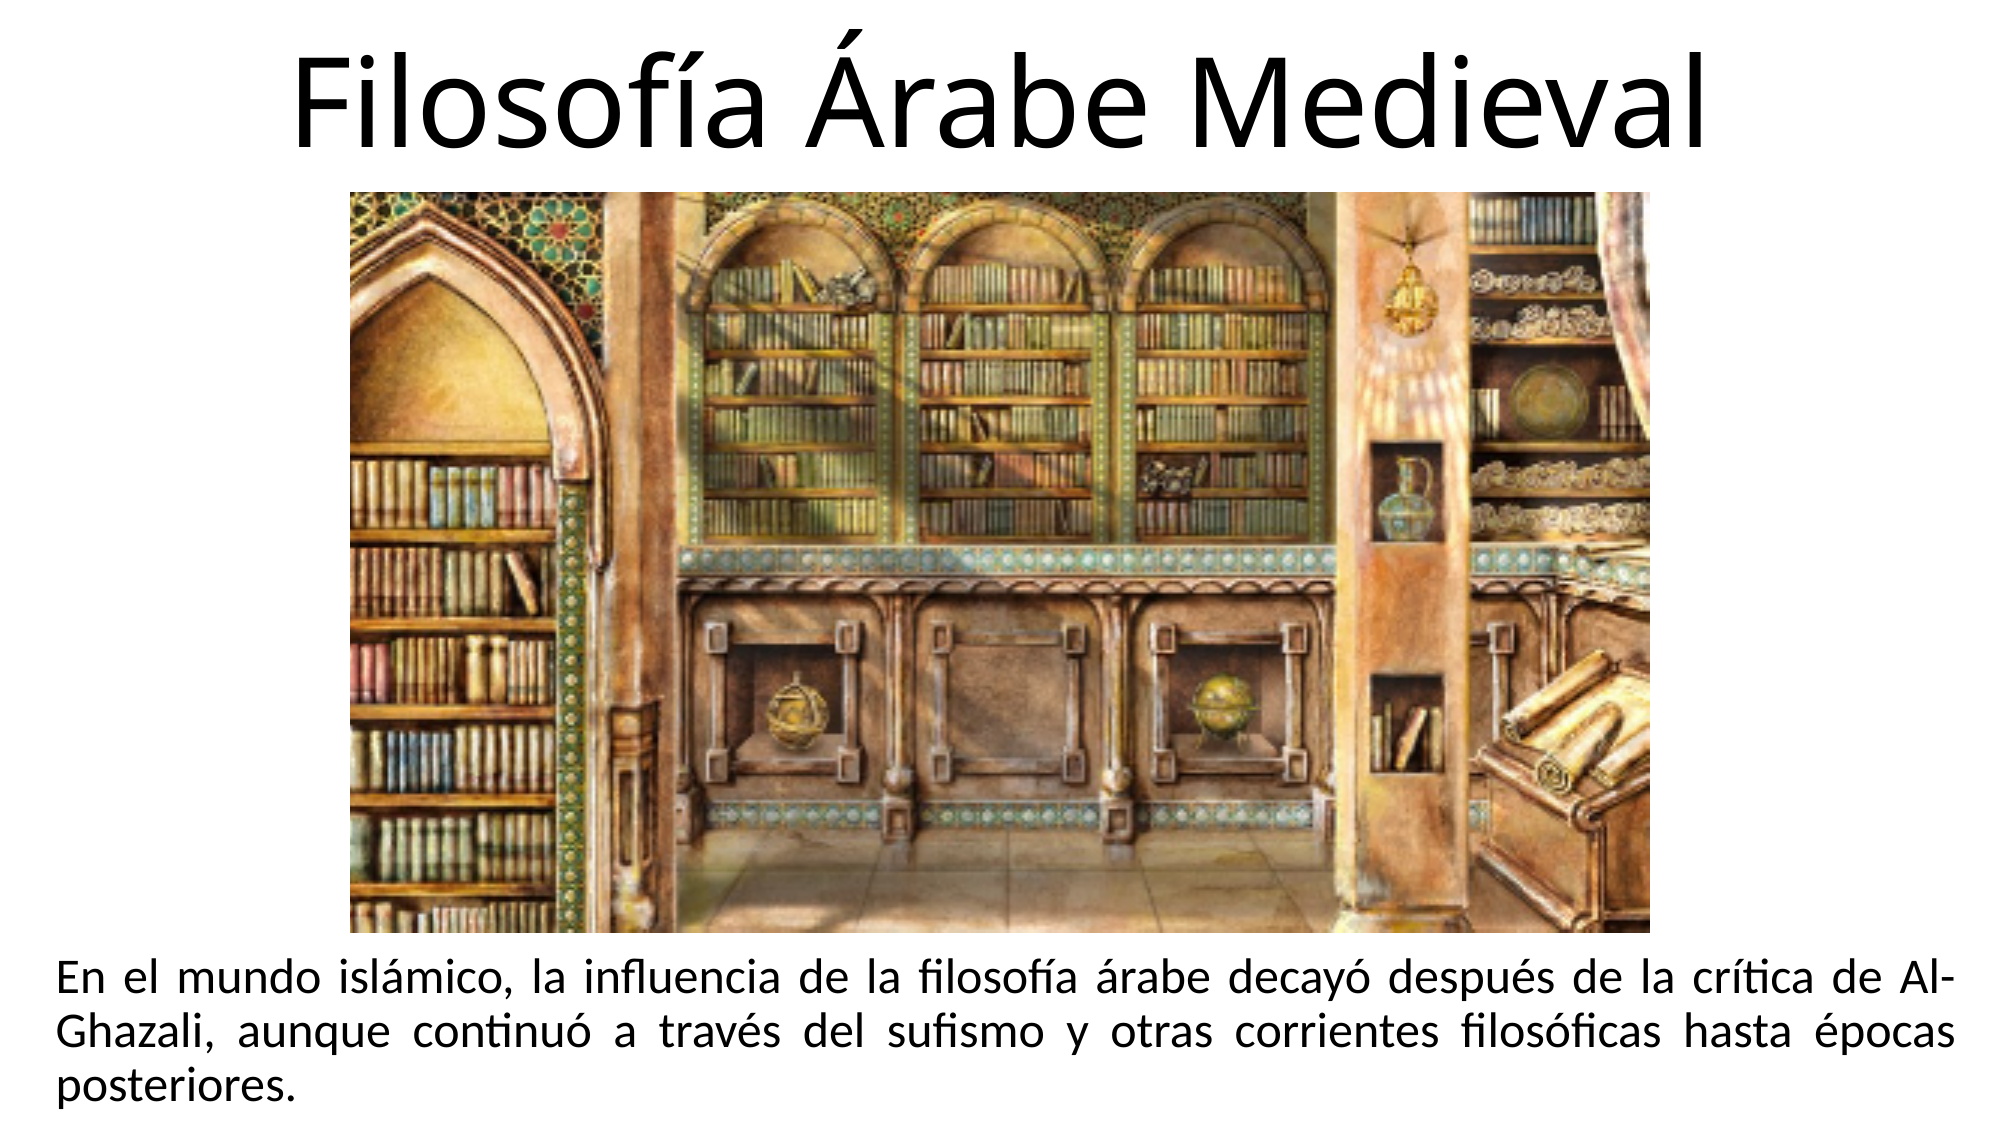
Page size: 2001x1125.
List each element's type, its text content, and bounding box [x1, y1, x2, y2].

subtitle En el mundo islámico, la influencia de la filosofía árabe decayó después de la crítica de Al-Ghazali, aunque continuó a través del sufismo y otras corrientes filosóficas hasta épocas posteriores. [40, 942, 1972, 1125]
title Filosofía Árabe Medieval [249, 0, 1750, 183]
picture [350, 192, 1650, 933]
